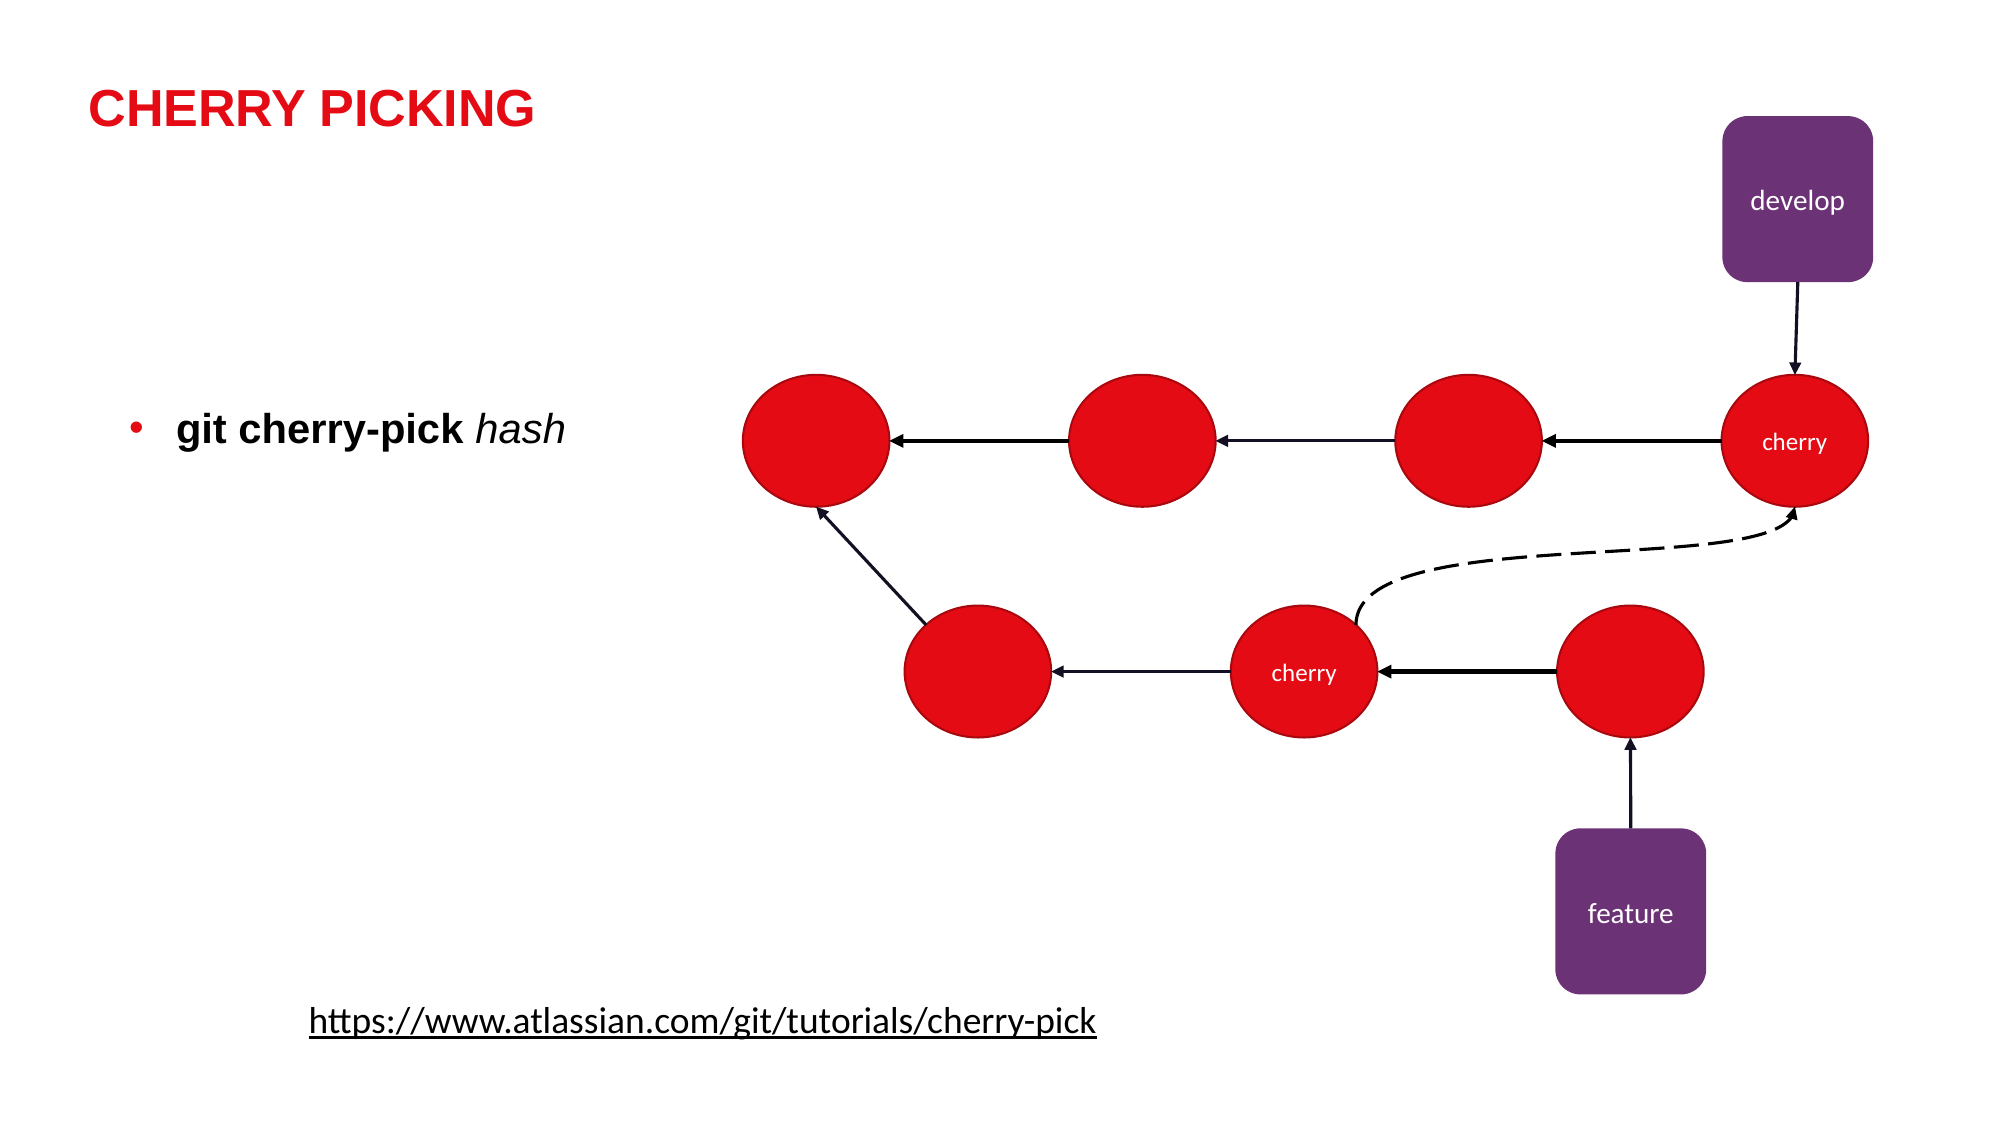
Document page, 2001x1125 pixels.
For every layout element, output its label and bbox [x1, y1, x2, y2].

text_box [1516, 346, 1635, 786]
text_box [1794, 282, 1798, 375]
text_box [816, 506, 927, 625]
text_box [0, 0, 2000, 1125]
